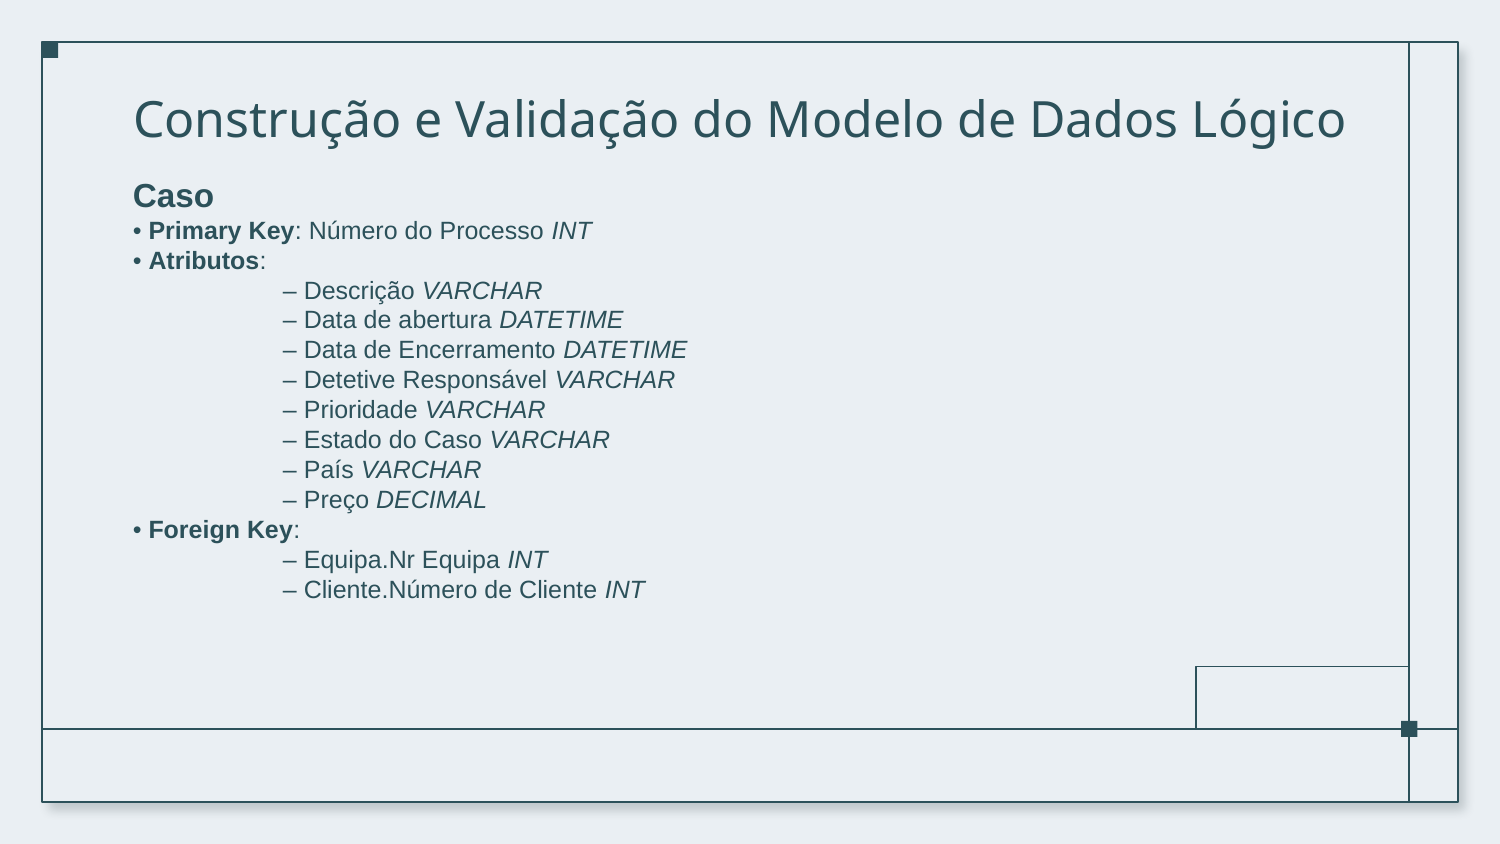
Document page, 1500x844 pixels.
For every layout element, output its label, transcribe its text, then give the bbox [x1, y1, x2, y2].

text_box Caso • Primary Key: Número do Processo INT • Atributos: – Descrição VARCHAR – Data de abertura DATETIME – Data de Encerramento DATETIME – Detetive Responsável VARCHAR – Prioridade VARCHAR – Estado do Caso VARCHAR – País VARCHAR – Preço DECIMAL • Foreign Key: – Equipa.Nr Equipa INT – Cliente.Número de Cliente INT [118, 166, 868, 611]
title Construção e Validação do Modelo de Dados Lógico [118, 72, 1382, 167]
